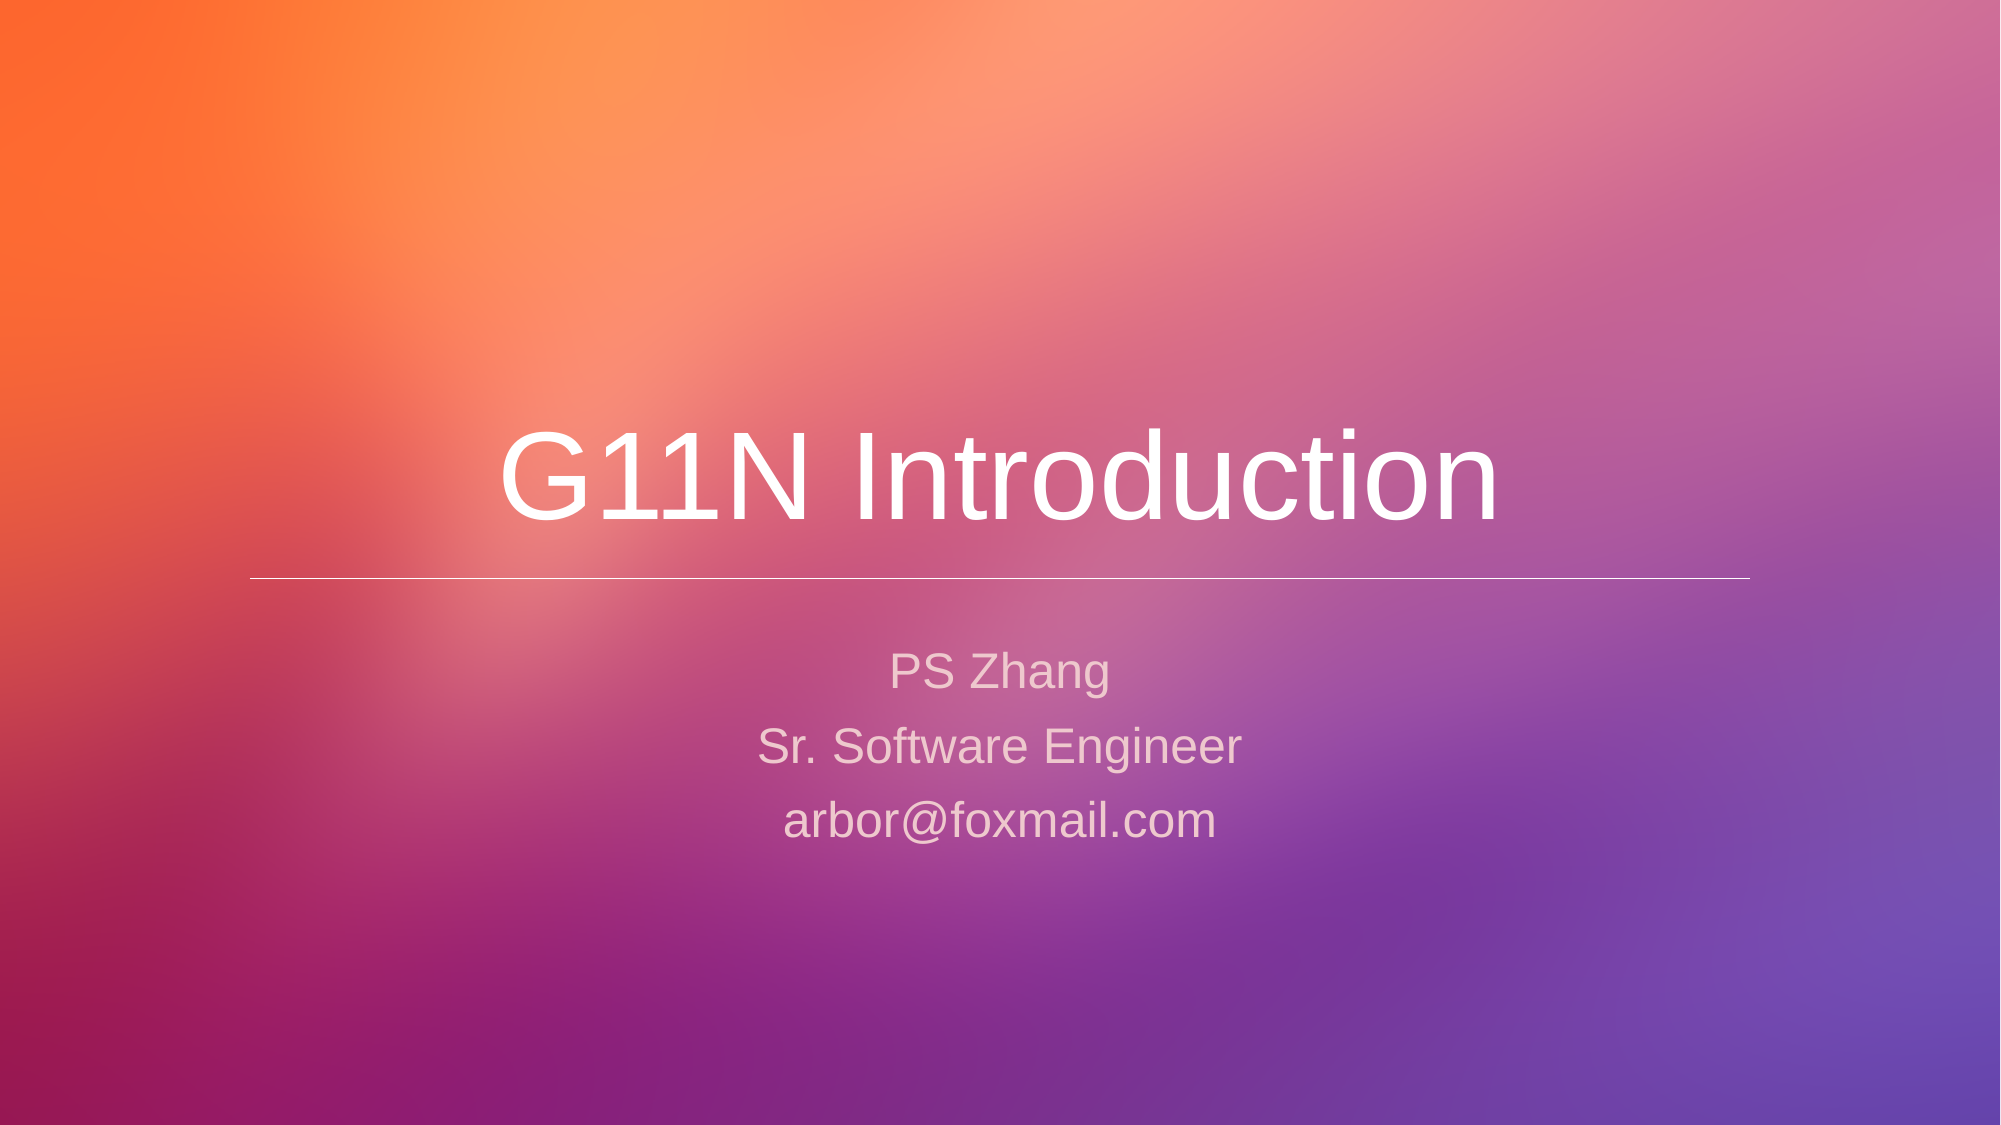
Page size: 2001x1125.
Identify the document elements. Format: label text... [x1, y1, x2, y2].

title G11N Introduction [249, 162, 1750, 555]
picture [0, 0, 2001, 1125]
subtitle PS Zhang Sr. Software Engineer arbor@foxmail.com [249, 637, 1750, 892]
